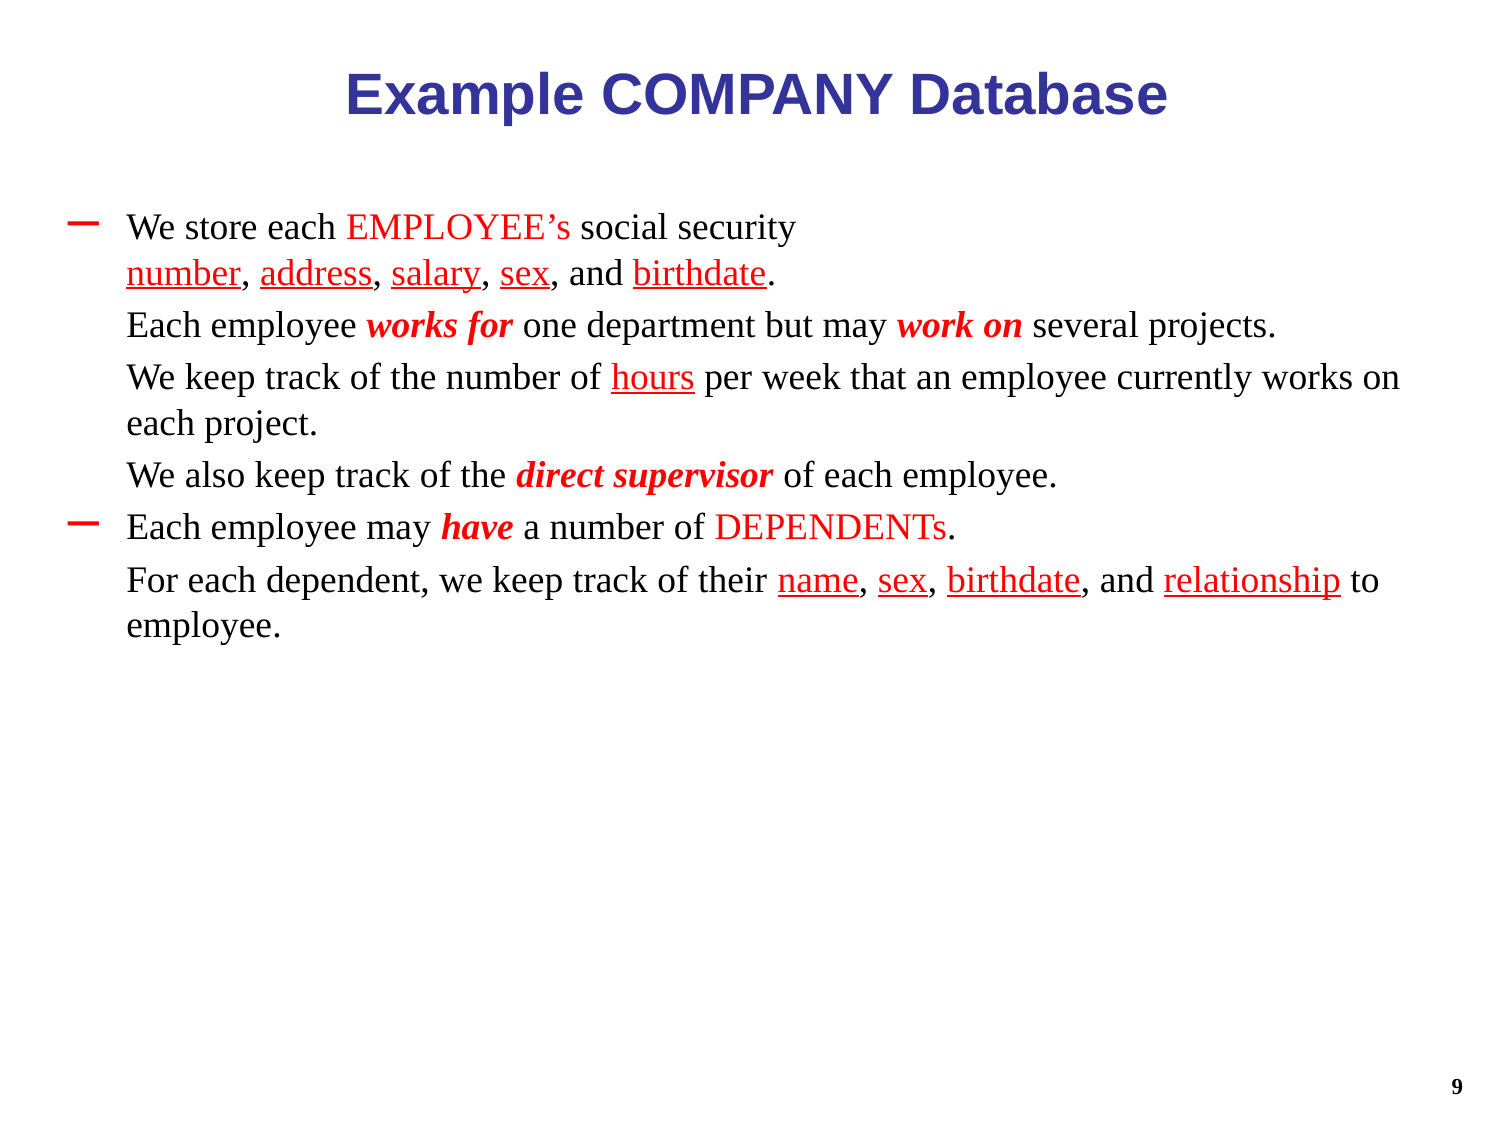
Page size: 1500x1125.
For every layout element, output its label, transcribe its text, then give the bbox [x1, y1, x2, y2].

title Example COMPANY Database [135, 33, 1380, 149]
list We store each EMPLOYEE’s social security number, address, salary, sex, and birthdate. Each employee works for one department but may work on several projects. We keep track of the number of hours per week that an employee currently works on each project. We also keep track of the direct supervisor of each employee. Each employee may have a number of DEPENDENTs. For each dependent, we keep track of their name, sex, birthdate, and relationship to employee. [22, 195, 1421, 1066]
slide_number 9 [1165, 1058, 1479, 1112]
